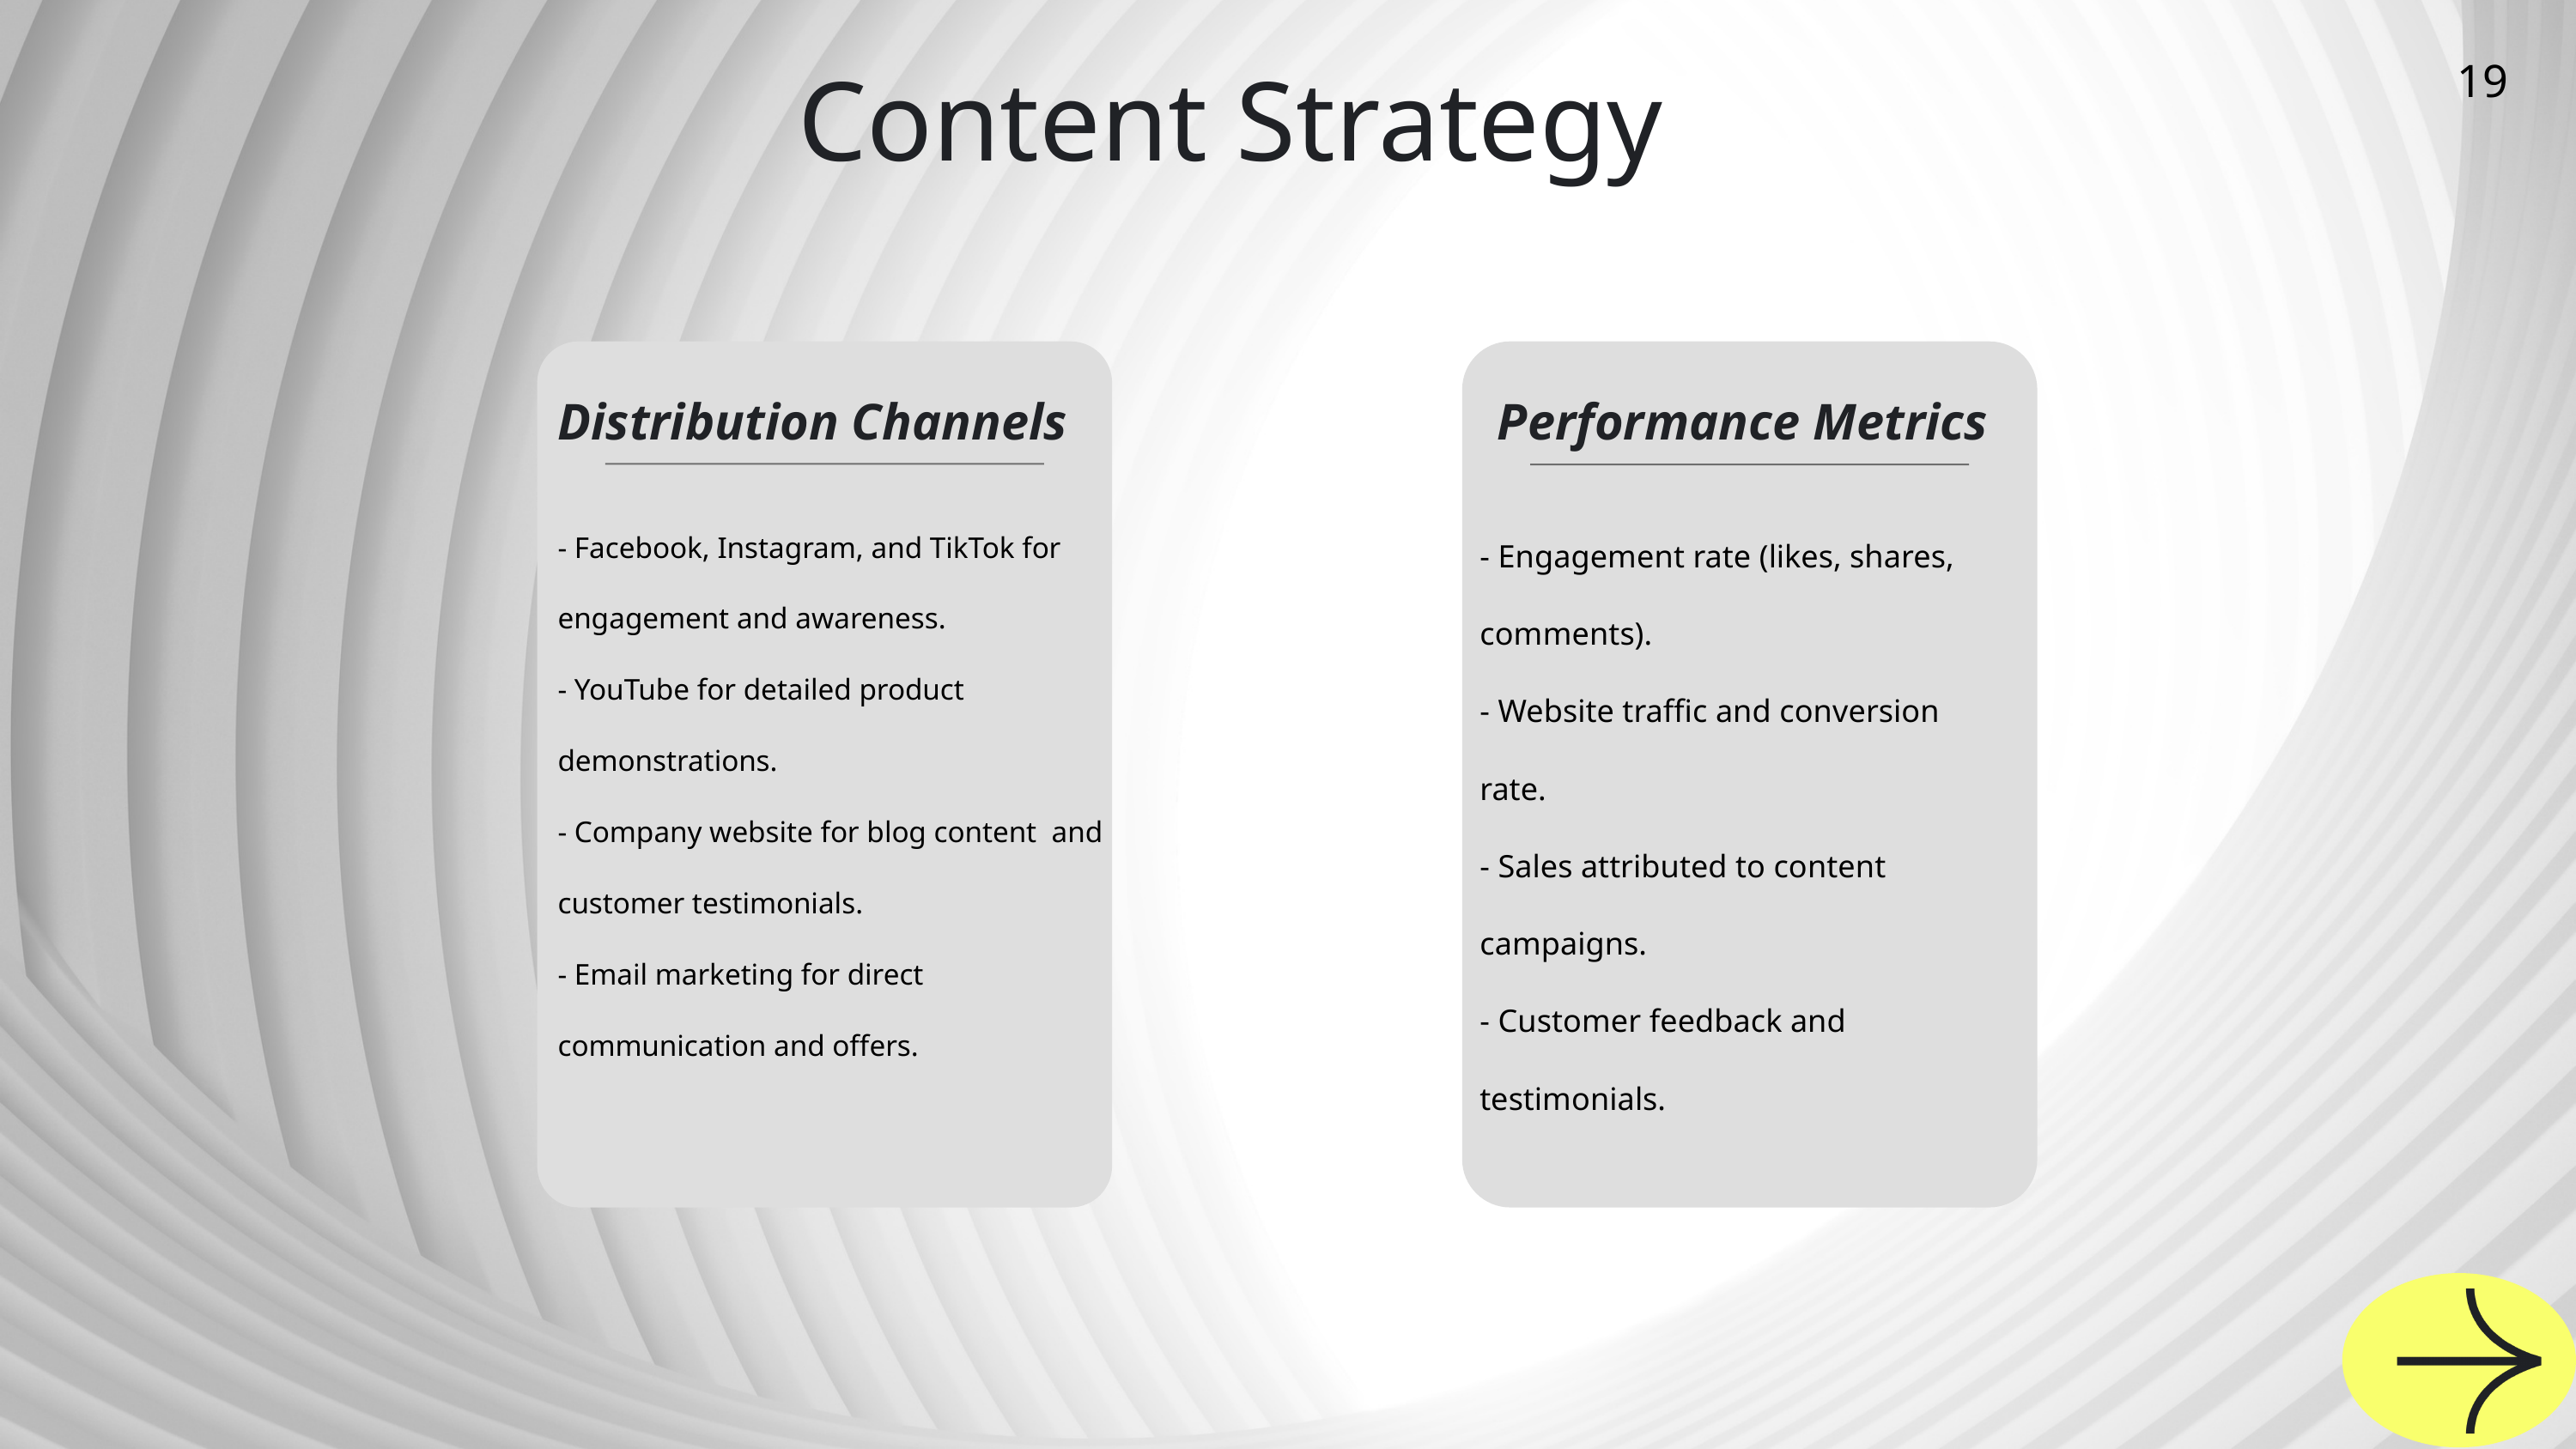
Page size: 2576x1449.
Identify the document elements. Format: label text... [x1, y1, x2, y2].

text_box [1461, 341, 2185, 1208]
text_box 19 [2456, 43, 2509, 106]
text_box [2342, 1272, 2576, 1448]
text_box Content Strategy [672, 40, 1788, 183]
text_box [537, 341, 1197, 1208]
text_box [0, 0, 2576, 1449]
